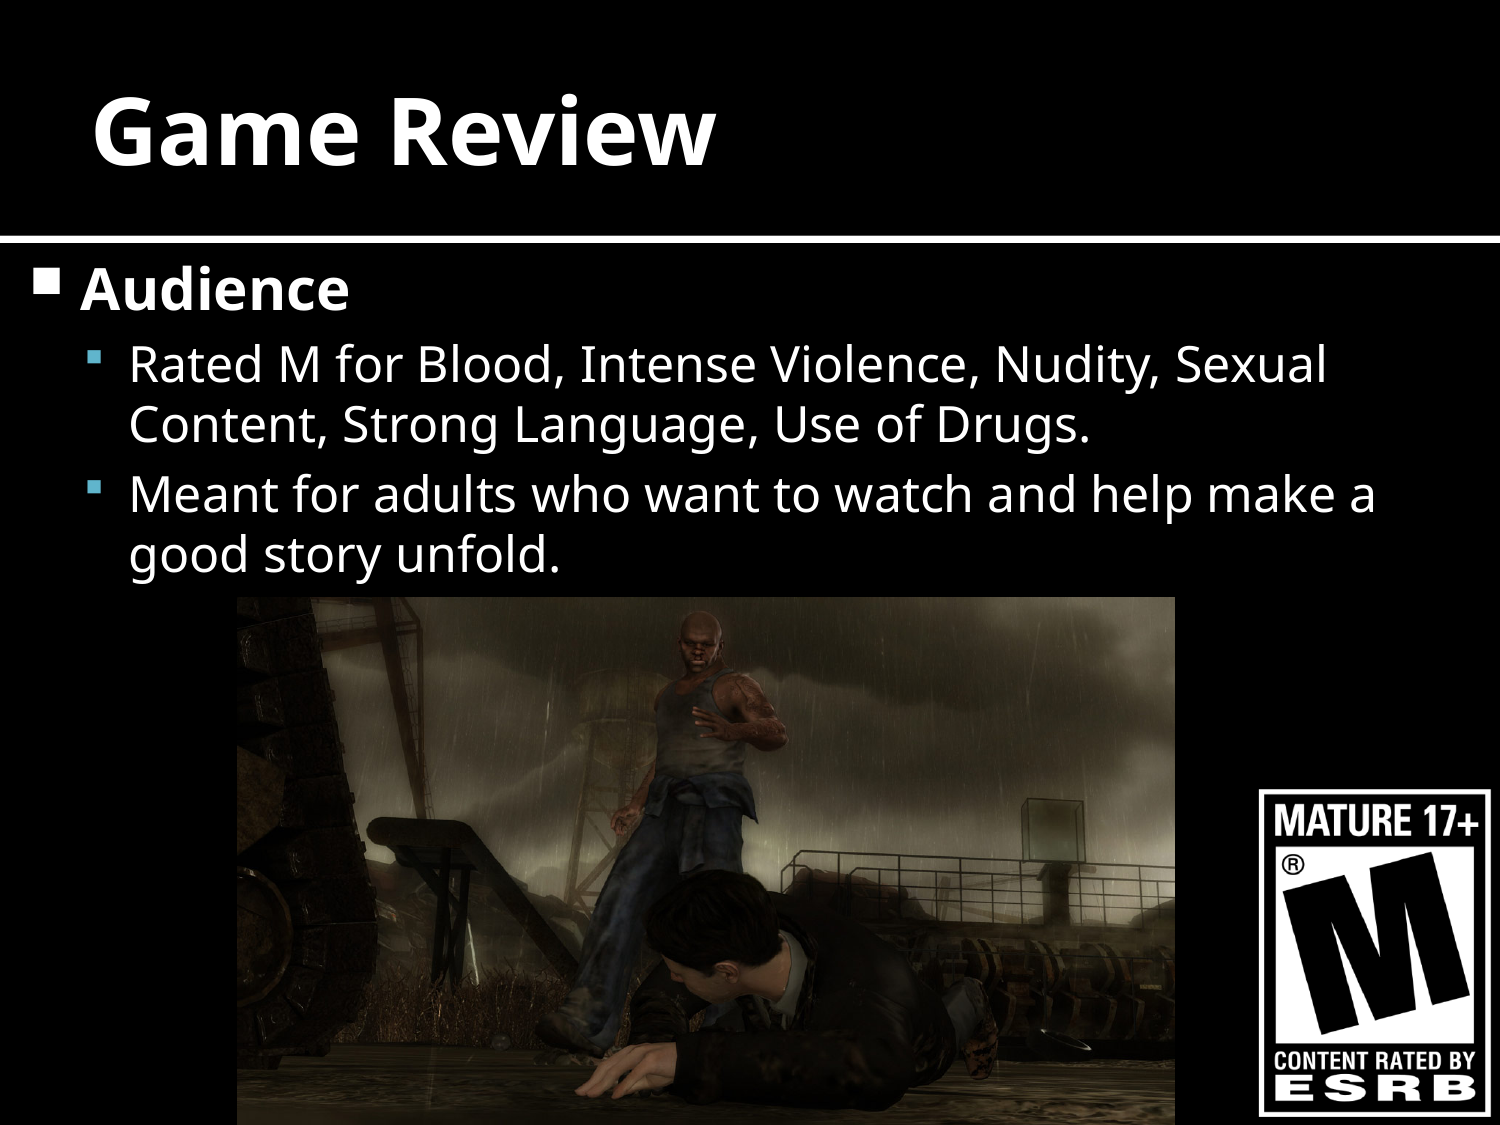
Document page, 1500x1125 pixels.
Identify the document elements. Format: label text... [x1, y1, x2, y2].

picture [1252, 781, 1500, 1125]
list Audience Rated M for Blood, Intense Violence, Nudity, Sexual Content, Strong Language, Use of Drugs. Meant for adults who want to watch and help make a good story unfold. [0, 237, 1500, 588]
title Game Review [75, 25, 1425, 231]
picture [237, 597, 1175, 1125]
